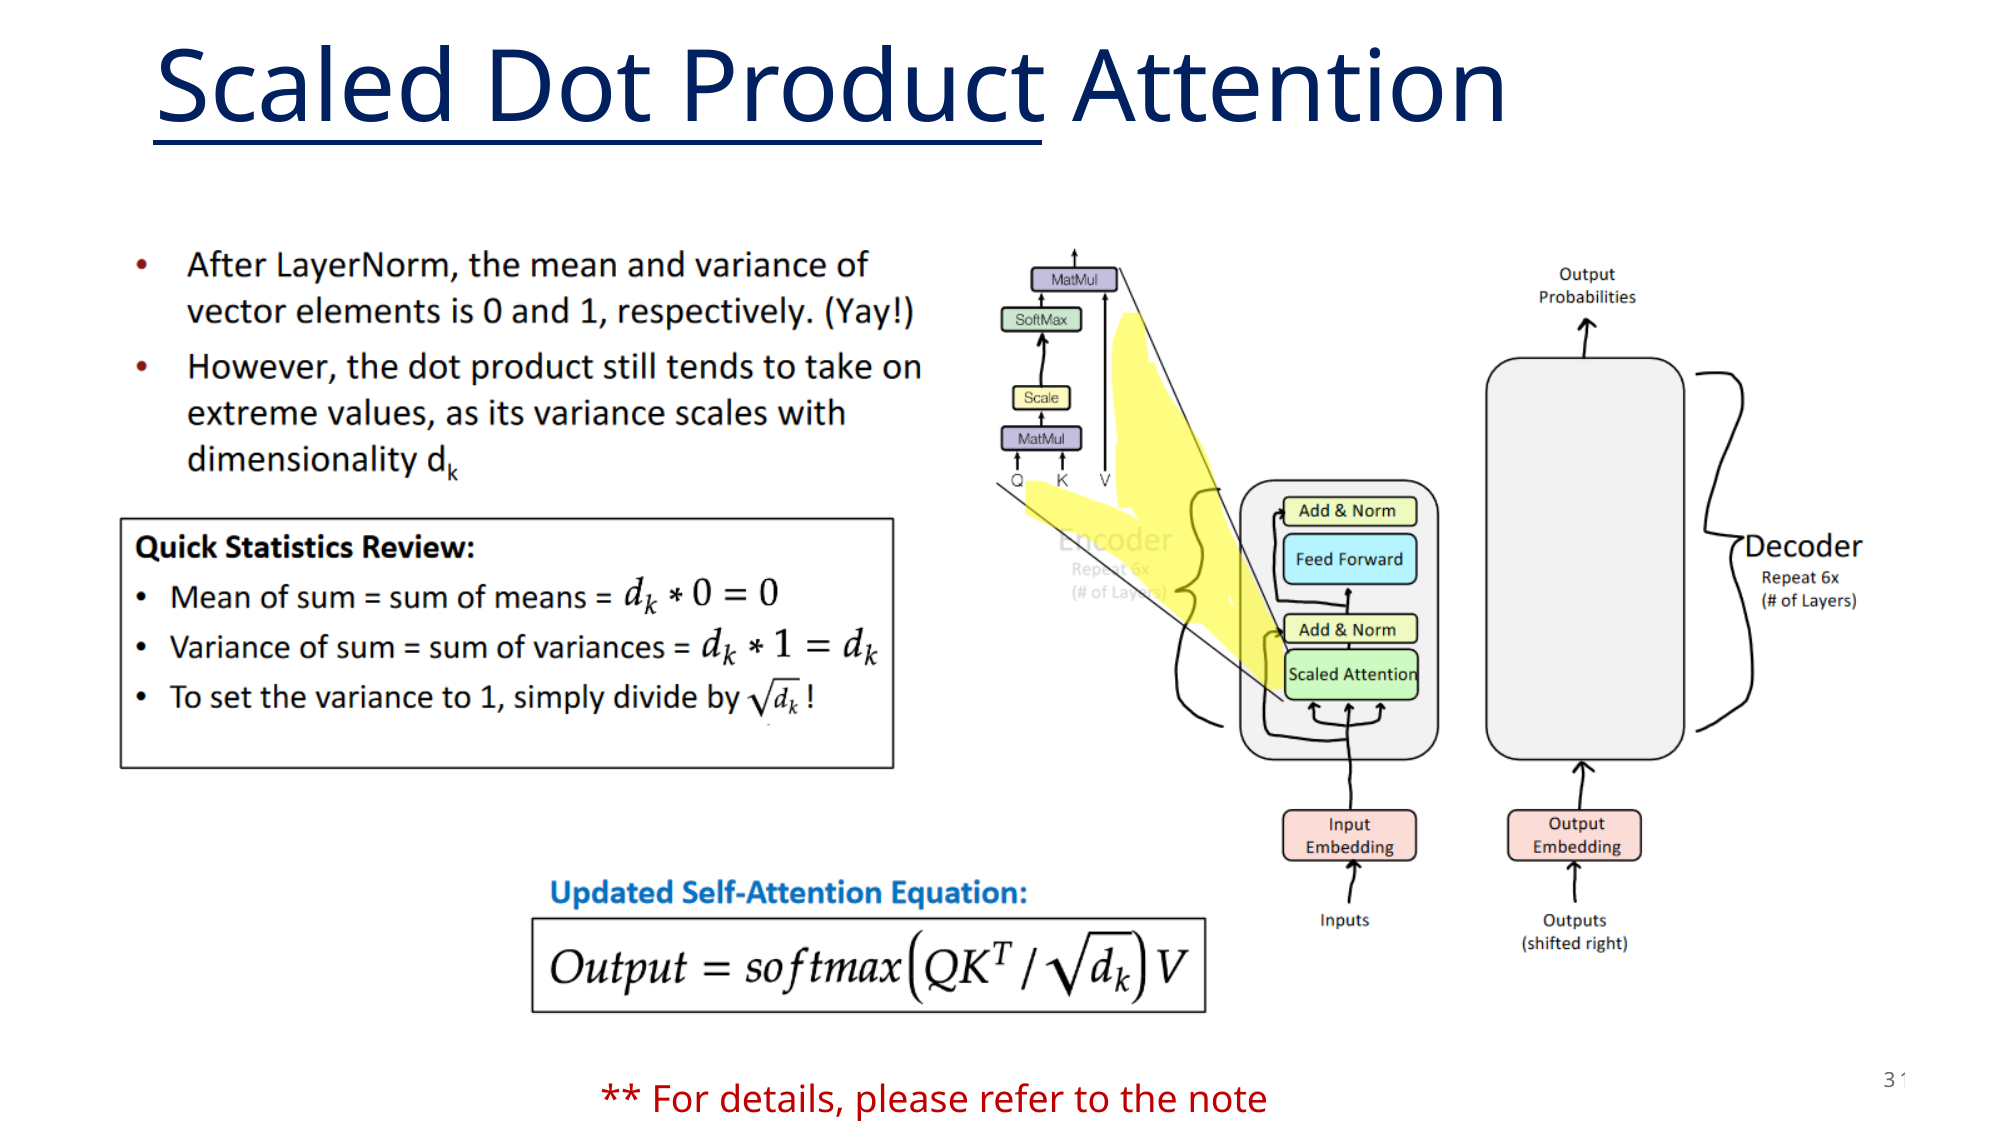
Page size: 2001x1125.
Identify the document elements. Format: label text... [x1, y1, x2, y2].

picture [98, 223, 1871, 1019]
title Scaled Dot Product Attention [140, 0, 1871, 149]
slide_number 31 [1637, 1042, 1927, 1119]
text_box ** For details, please refer to the note [585, 1067, 1284, 1125]
